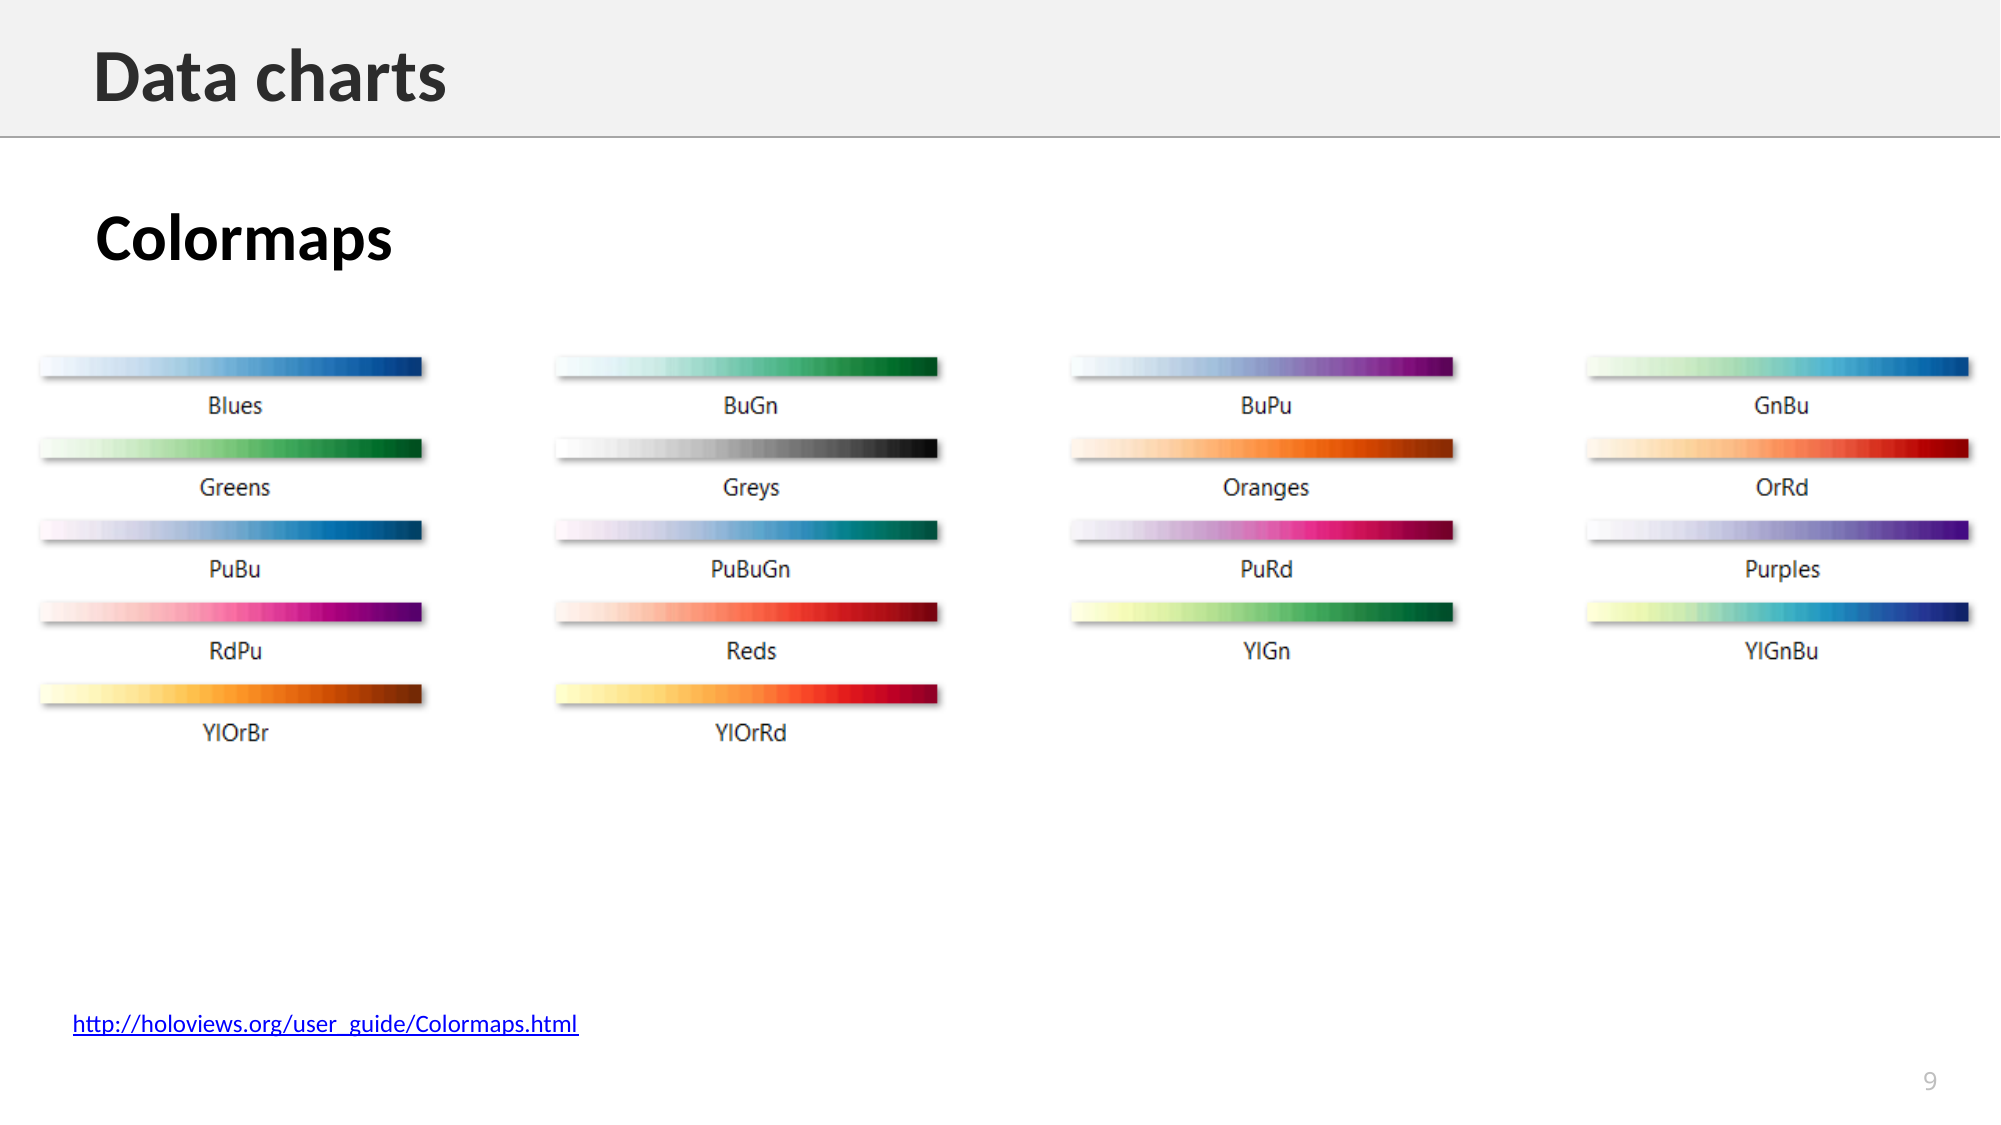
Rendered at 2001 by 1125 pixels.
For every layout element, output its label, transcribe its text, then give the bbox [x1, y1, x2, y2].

text_box Colormaps [81, 186, 1036, 281]
picture [0, 326, 2000, 799]
text_box Data charts [78, 19, 1863, 124]
text_box http://holoviews.org/user_guide/Colormaps.html [57, 999, 1059, 1045]
